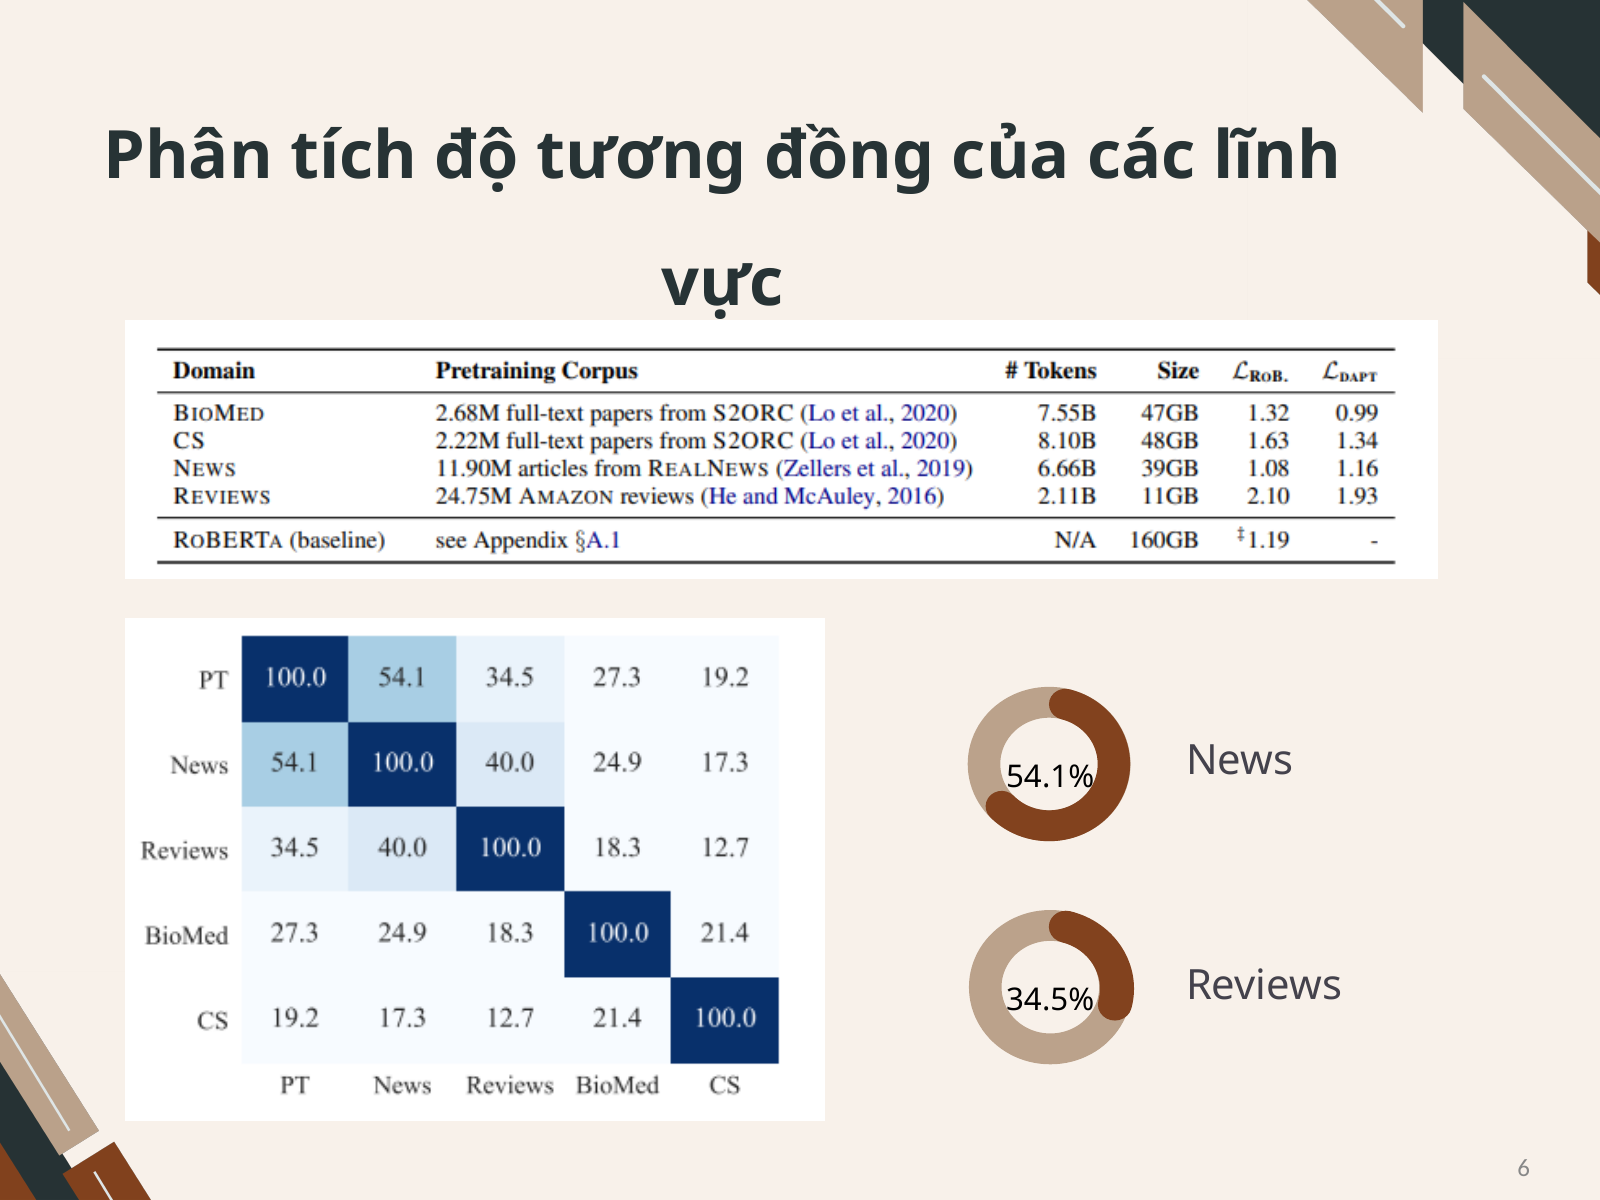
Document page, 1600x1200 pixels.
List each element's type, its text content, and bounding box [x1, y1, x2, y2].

text_box [1048, 910, 1135, 1021]
slide_number ‹#› [1195, 1136, 1546, 1197]
text_box 34.5% [1002, 958, 1099, 1017]
picture [124, 0, 1600, 579]
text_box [963, 686, 1135, 849]
picture [0, 618, 826, 1200]
text_box Reviews [1186, 965, 1600, 1009]
text_box Phân tích độ tương đồng của các lĩnh vực [75, 64, 1242, 319]
text_box [968, 910, 1126, 1065]
text_box News [1186, 740, 1600, 784]
